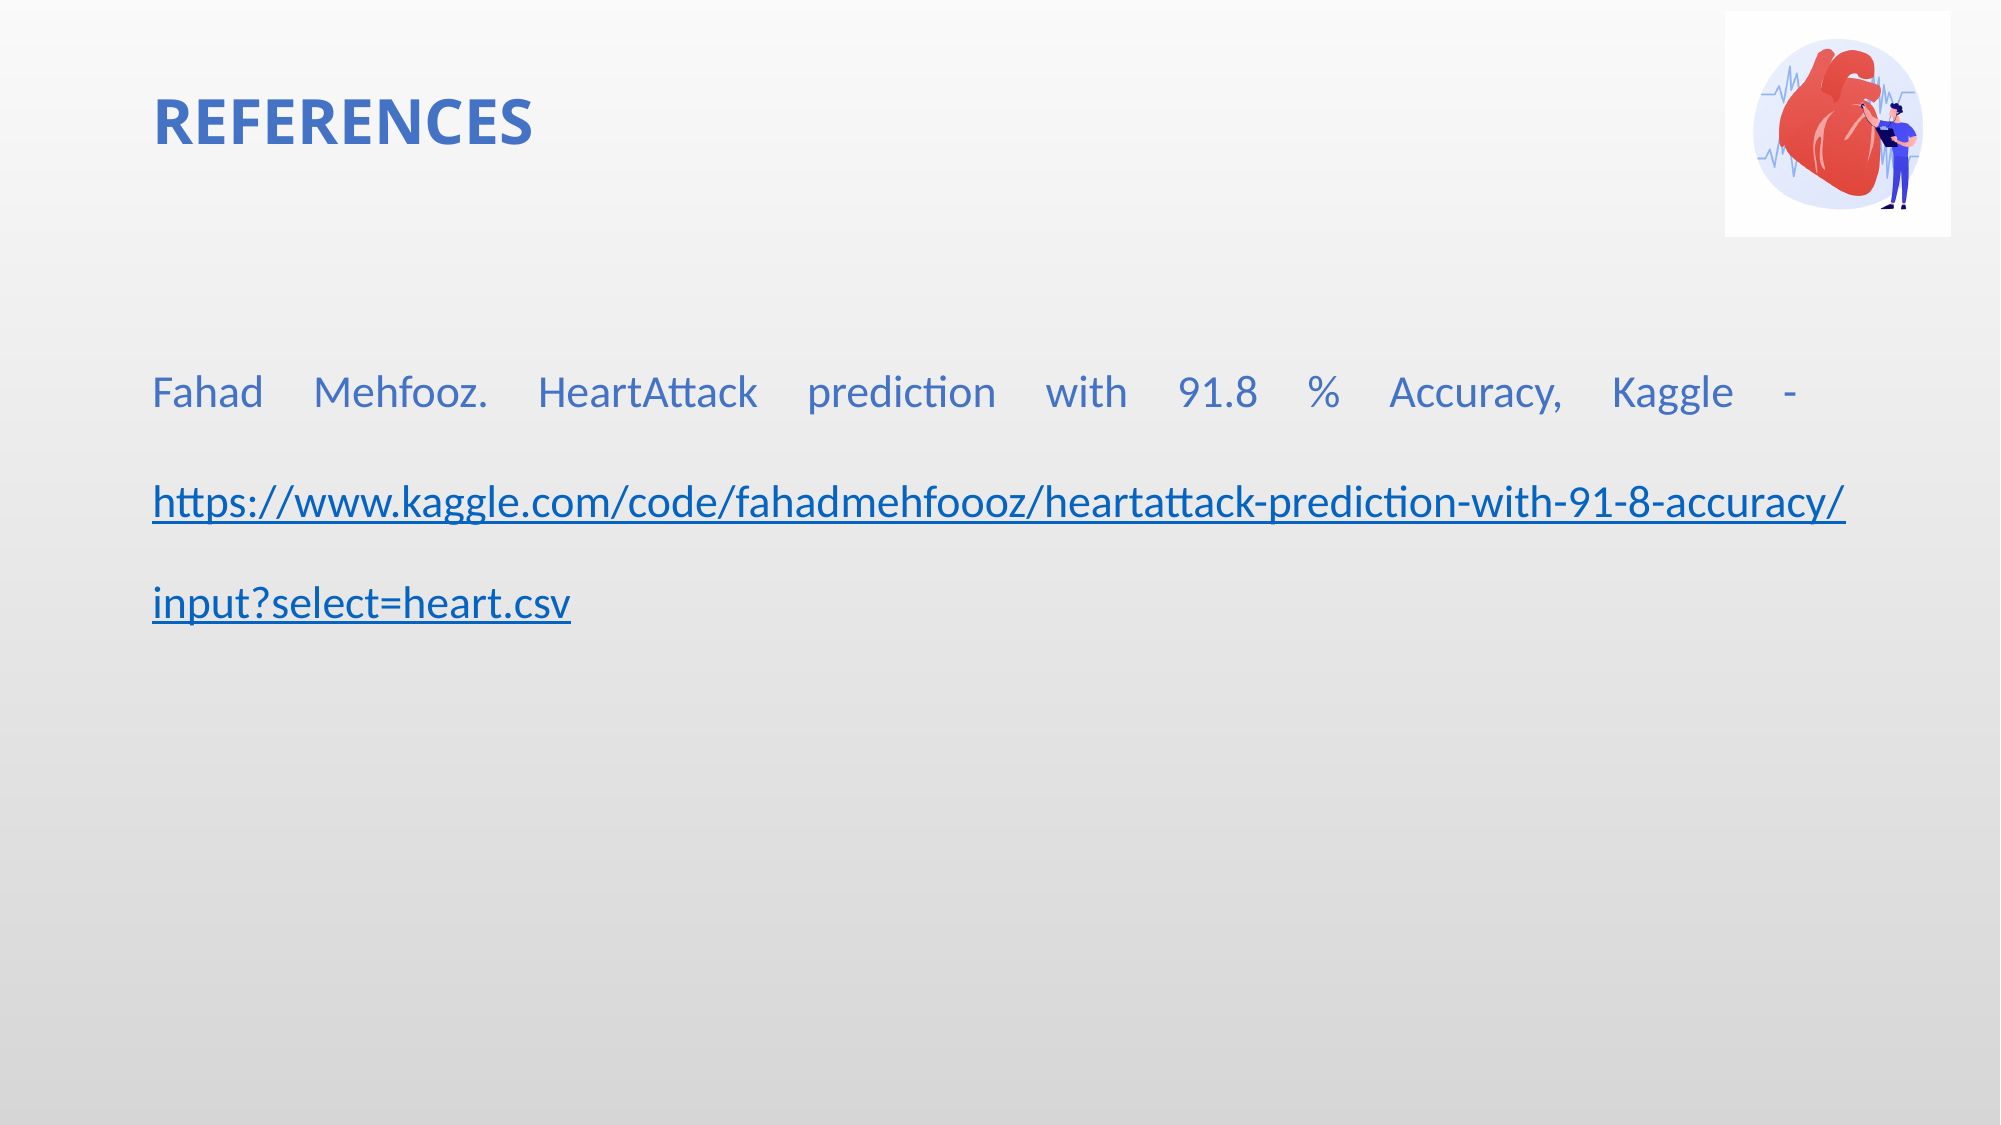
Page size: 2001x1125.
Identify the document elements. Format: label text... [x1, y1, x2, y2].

list Fahad Mehfooz. HeartAttack prediction with 91.8 % Accuracy, Kaggle - https://www.kaggle.com/code/fahadmehfoooz/heartattack-prediction-with-91-8-accuracy/input?select=heart.csv [137, 299, 1863, 1014]
title REFERENCES [137, 59, 1725, 189]
picture [1725, 11, 1951, 237]
